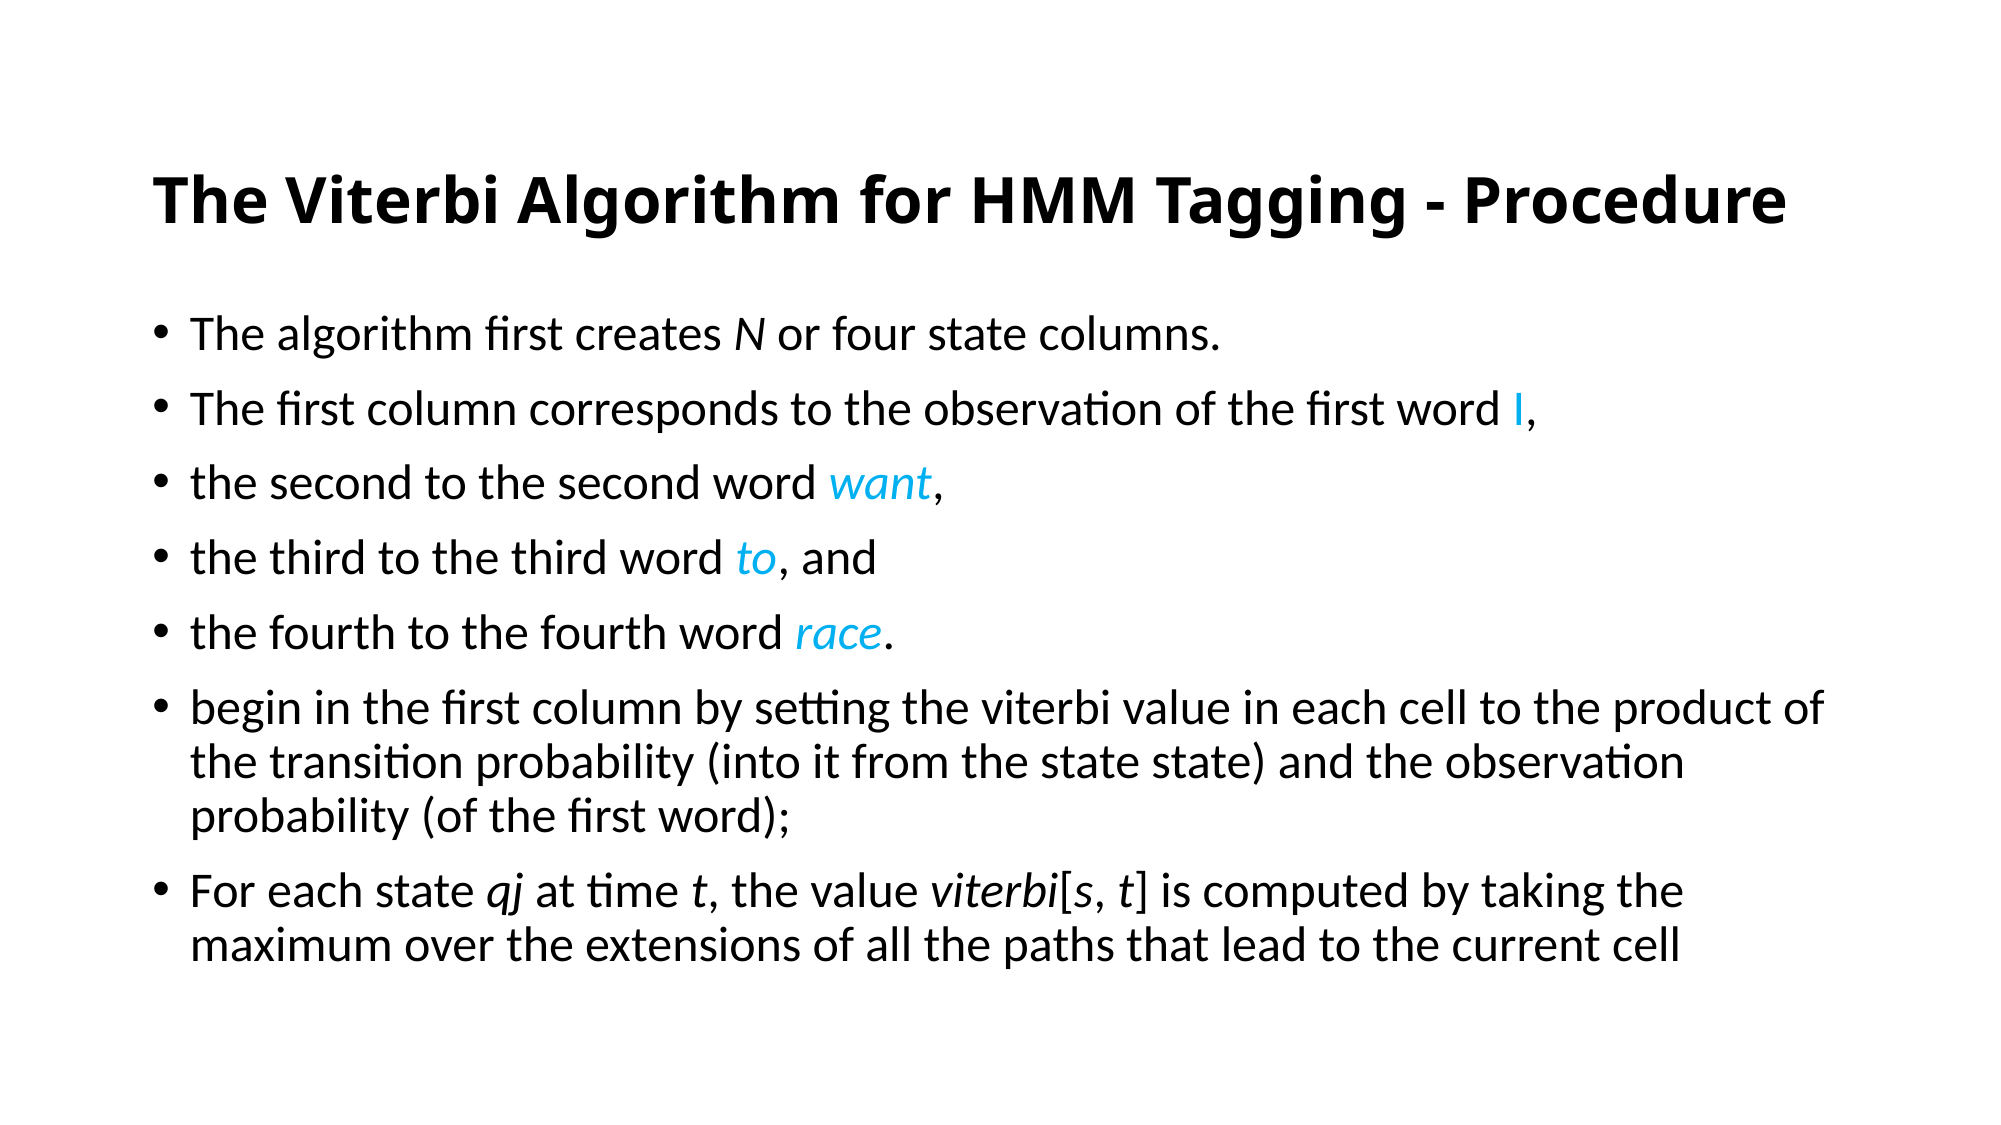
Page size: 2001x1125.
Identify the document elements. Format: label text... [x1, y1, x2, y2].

title The Viterbi Algorithm for HMM Tagging - Procedure [137, 59, 1863, 278]
list The algorithm first creates N or four state columns. The first column corresponds to the observation of the first word I, the second to the second word want, the third to the third word to, and the fourth to the fourth word race. begin in the first column by setting the viterbi value in each cell to the product of the transition probability (into it from the state state) and the observation probability (of the first word); For each state qj at time t, the value viterbi[s, t] is computed by taking the maximum over the extensions of all the paths that lead to the current cell [137, 299, 1863, 1014]
